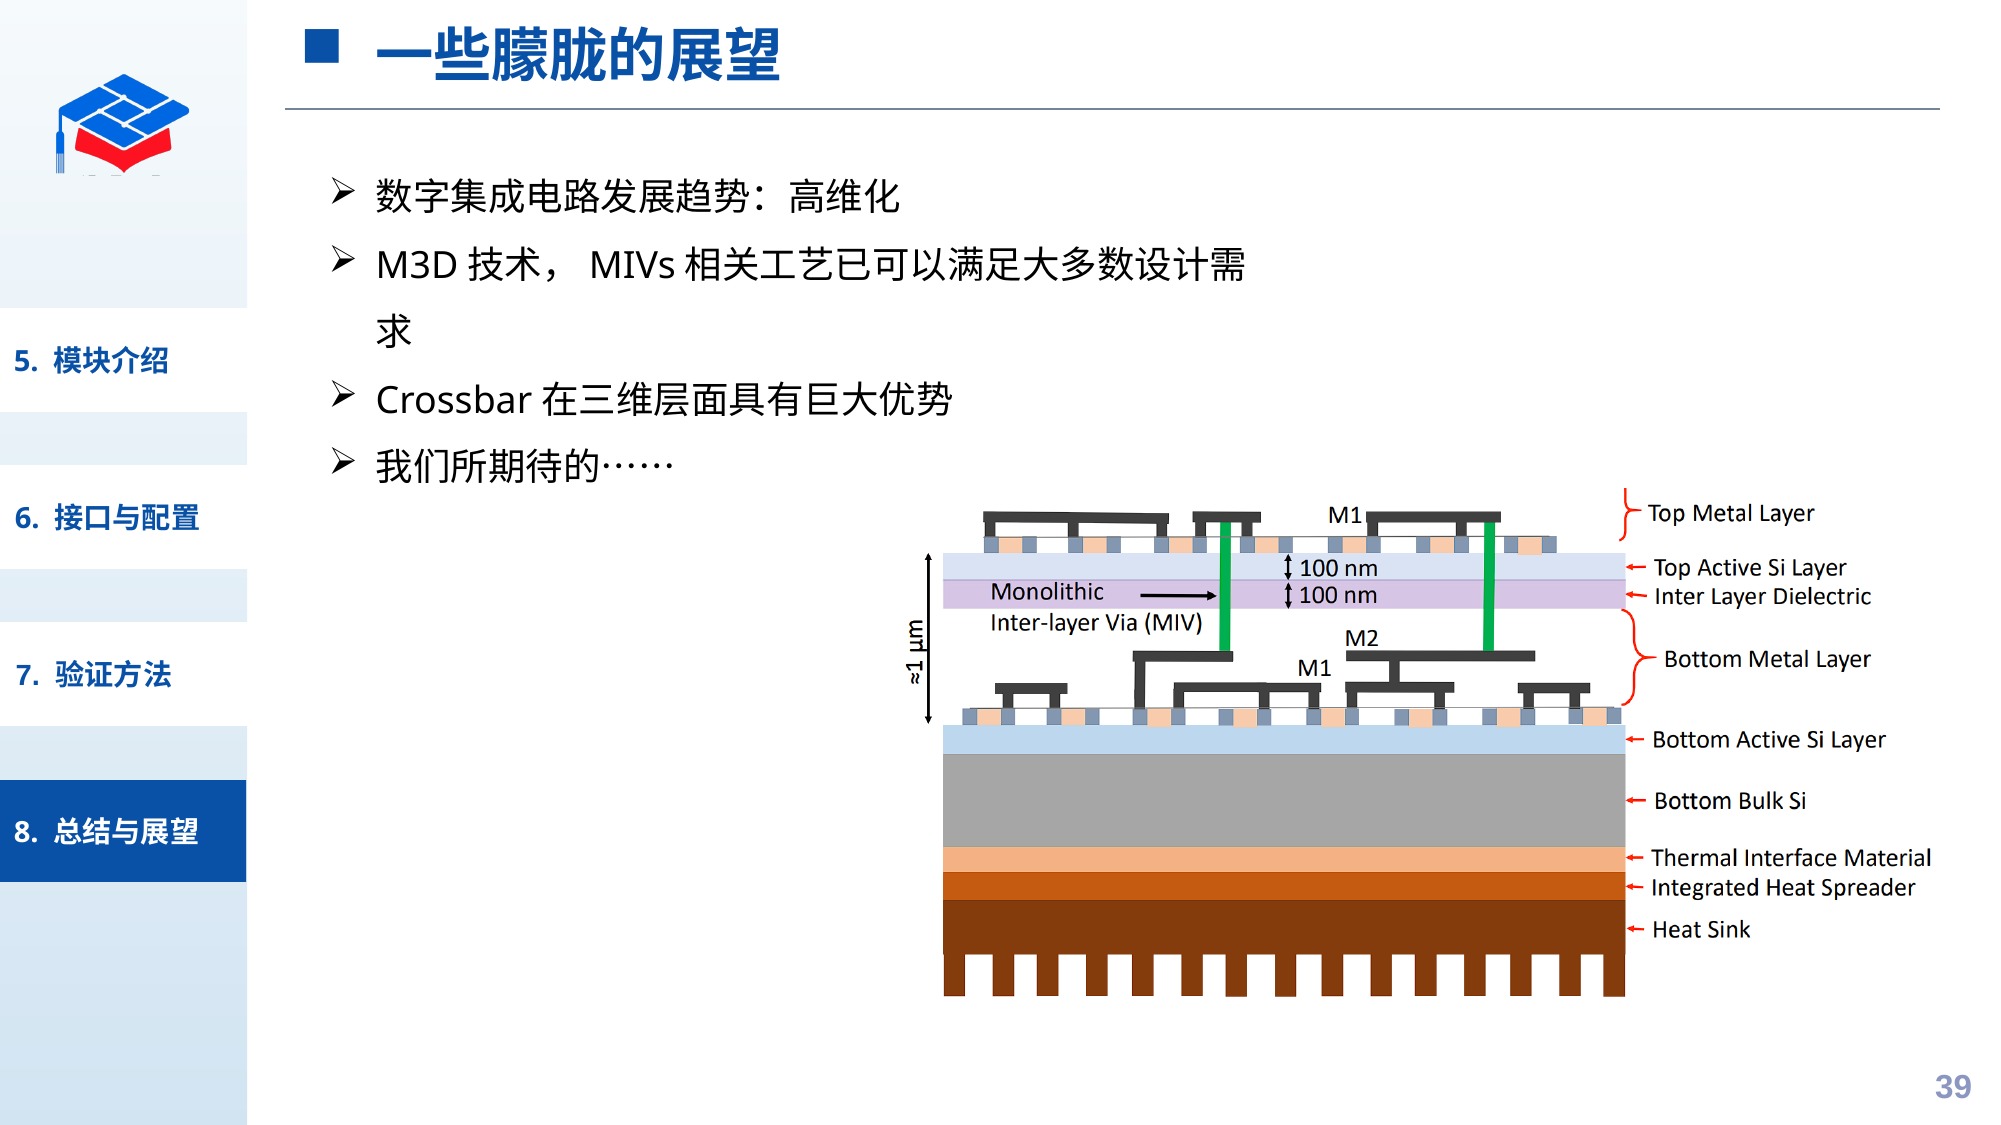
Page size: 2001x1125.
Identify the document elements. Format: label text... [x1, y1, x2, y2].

text_box 5. 模块介绍 [0, 308, 249, 412]
text_box [0, 0, 248, 308]
text_box 6. 接口与配置 [0, 465, 249, 569]
text_box 8. 总结与展望 [0, 779, 247, 883]
title 一些朦胧的展望 [285, 0, 1950, 96]
picture [33, 74, 214, 176]
text_box [0, 726, 248, 1125]
text_box [0, 412, 248, 465]
text_box 数字集成电路发展趋势：高维化 M3D技术，MIVs相关工艺已可以满足大多数设计需求 Crossbar在三维层面具有巨大优势 我们所期待的…… [313, 143, 1278, 496]
text_box 7. 验证方法 [0, 622, 249, 726]
slide_number 39 [1915, 1062, 1987, 1108]
text_box [0, 569, 248, 622]
picture [889, 467, 1950, 1021]
